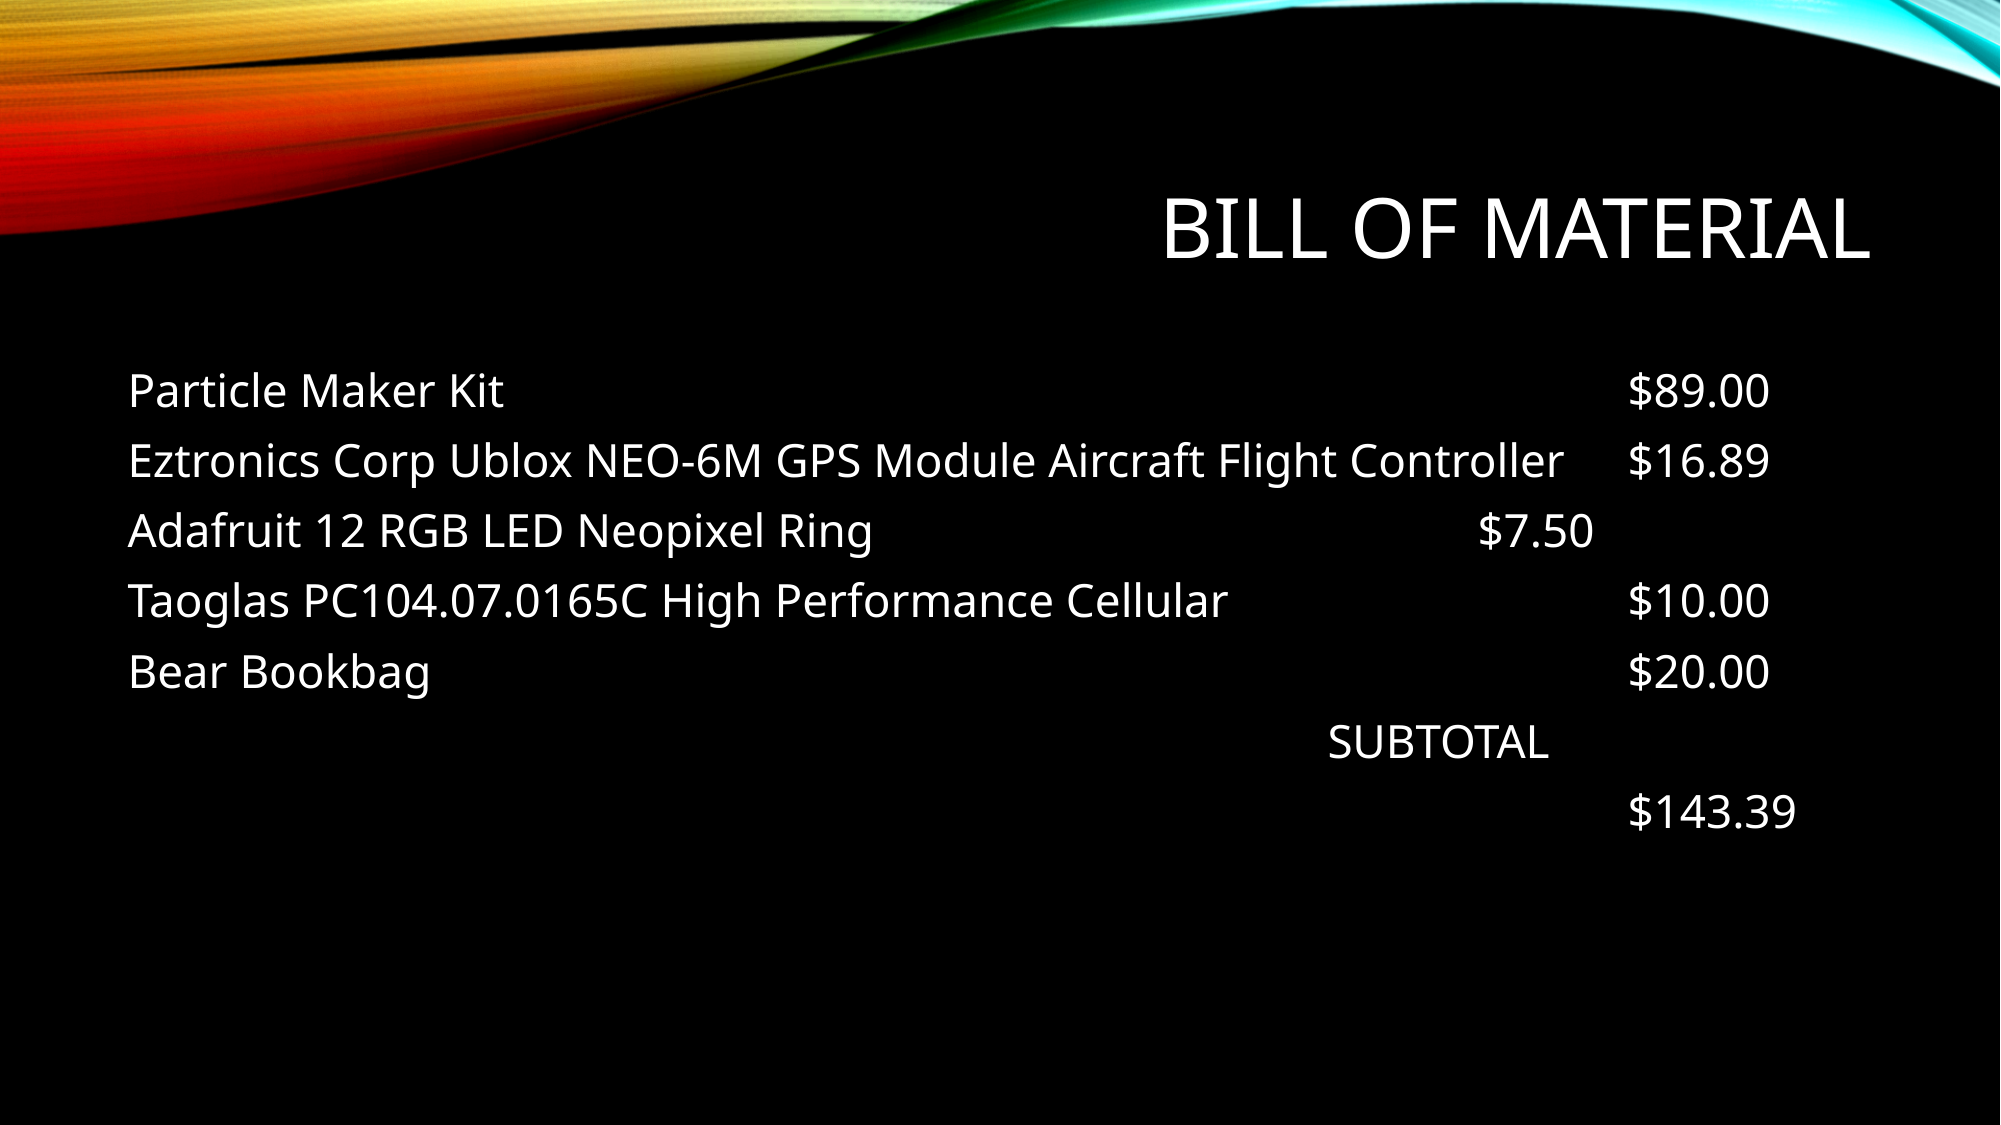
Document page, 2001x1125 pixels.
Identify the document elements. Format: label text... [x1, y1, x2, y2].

title bill of material [474, 125, 1888, 338]
list Particle Maker Kit $89.00 Eztronics Corp Ublox NEO-6M GPS Module Aircraft Flight Controller $16.89 Adafruit 12 RGB LED Neopixel Ring $7.50 Taoglas PC104.07.0165C High Performance Cellular $10.00 Bear Bookbag $20.00 SUBTOTAL $143.39 [112, 360, 1888, 1021]
picture [0, 0, 2000, 237]
